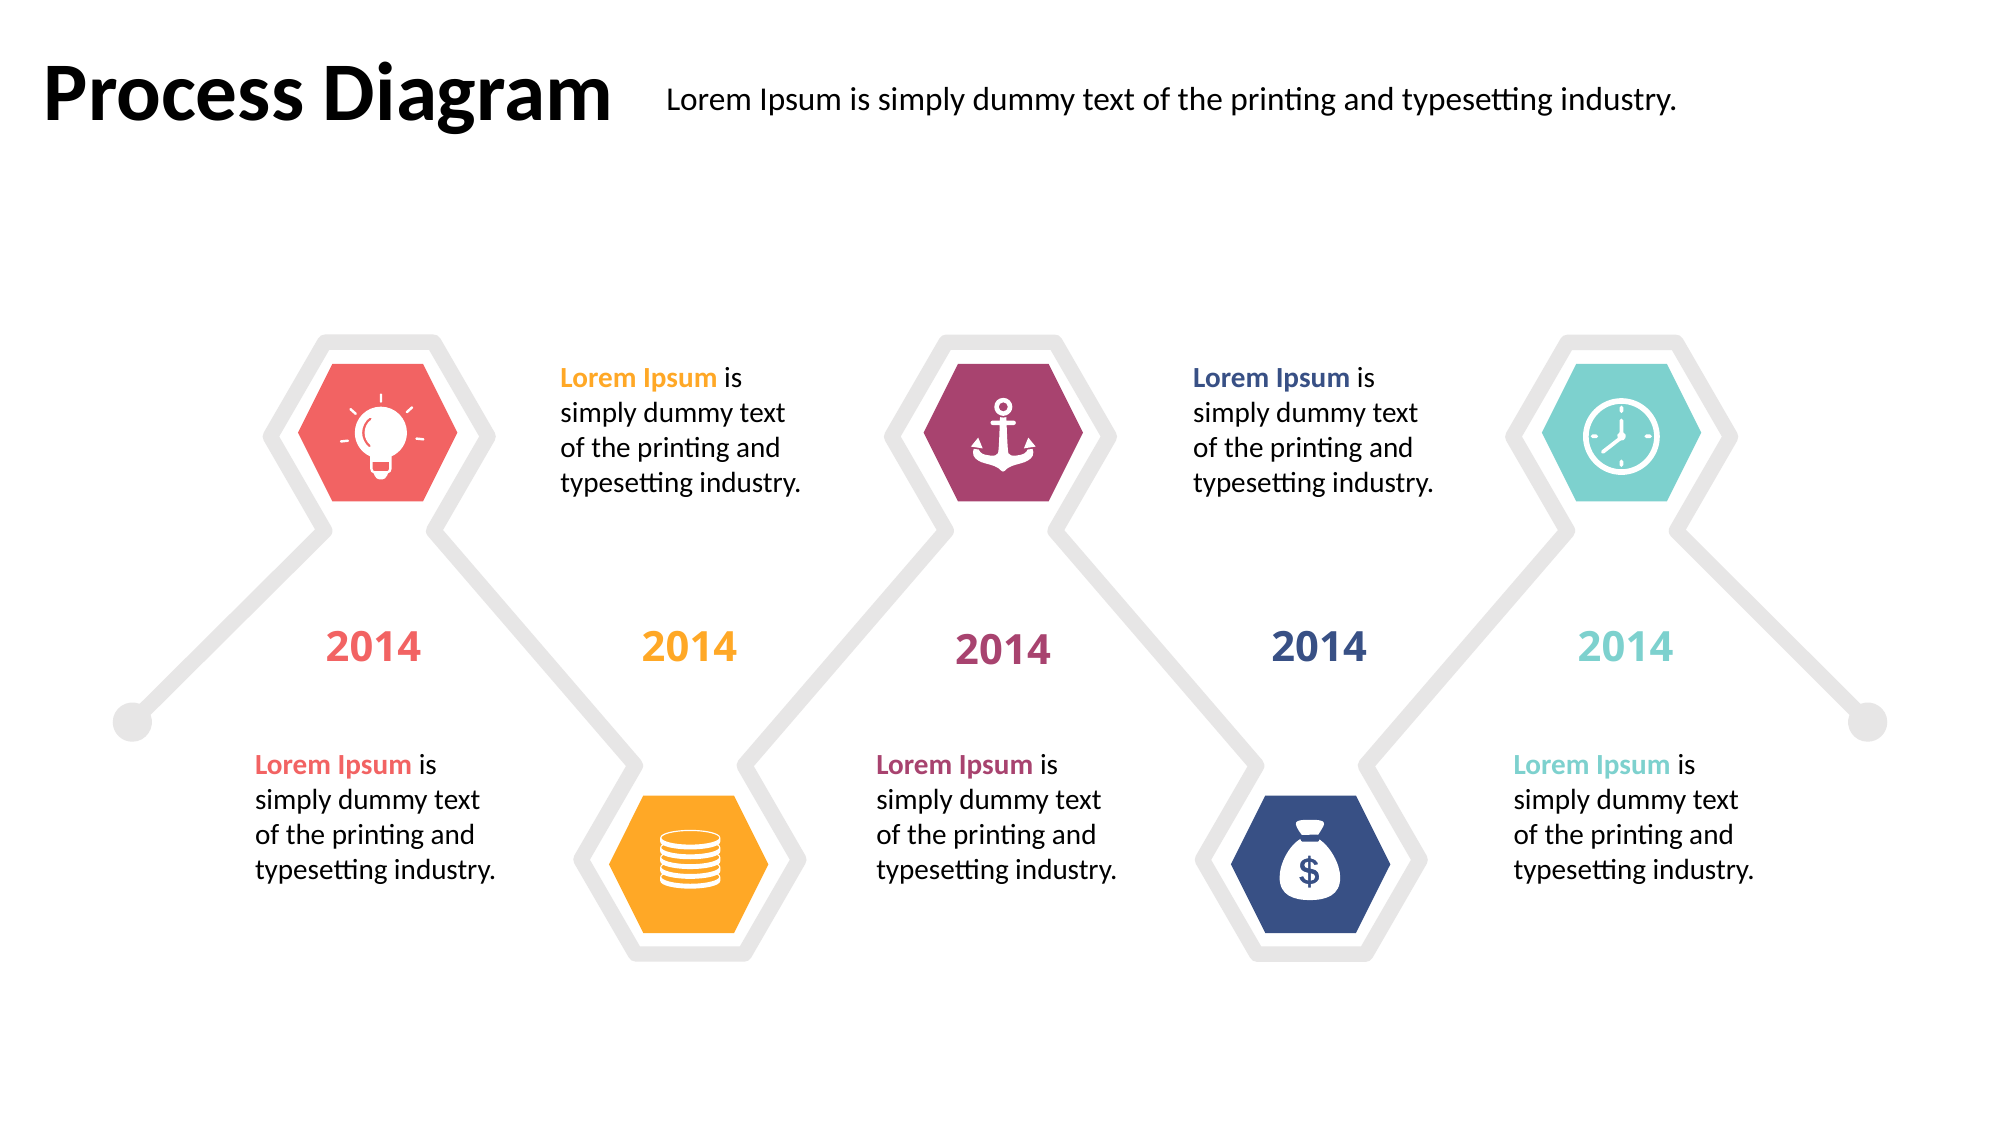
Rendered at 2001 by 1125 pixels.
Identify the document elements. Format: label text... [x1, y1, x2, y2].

text_box Lorem Ipsum is simply dummy text of the printing and typesetting industry. [1178, 350, 1462, 506]
text_box [607, 794, 770, 935]
text_box 2014 [260, 612, 487, 678]
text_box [970, 397, 1036, 472]
text_box Lorem Ipsum is simply dummy text of the printing and typesetting industry. [651, 69, 1694, 125]
text_box 2014 [576, 612, 803, 678]
text_box 2014 [890, 615, 1117, 681]
text_box Lorem Ipsum is simply dummy text of the printing and typesetting industry. [545, 350, 830, 506]
text_box Lorem Ipsum is simply dummy text of the printing and typesetting industry. [1498, 737, 1783, 893]
text_box [1540, 362, 1703, 503]
text_box [660, 829, 721, 889]
text_box 2014 [1512, 612, 1739, 678]
text_box [296, 362, 459, 503]
text_box Process Diagram [29, 29, 629, 145]
text_box [112, 334, 1888, 962]
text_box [1582, 398, 1660, 475]
text_box [1229, 794, 1392, 935]
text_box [339, 393, 425, 480]
text_box 2014 [1206, 612, 1433, 678]
text_box Lorem Ipsum is simply dummy text of the printing and typesetting industry. [240, 737, 524, 893]
text_box [922, 362, 1085, 503]
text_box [1279, 819, 1341, 900]
text_box Lorem Ipsum is simply dummy text of the printing and typesetting industry. [861, 737, 1146, 893]
